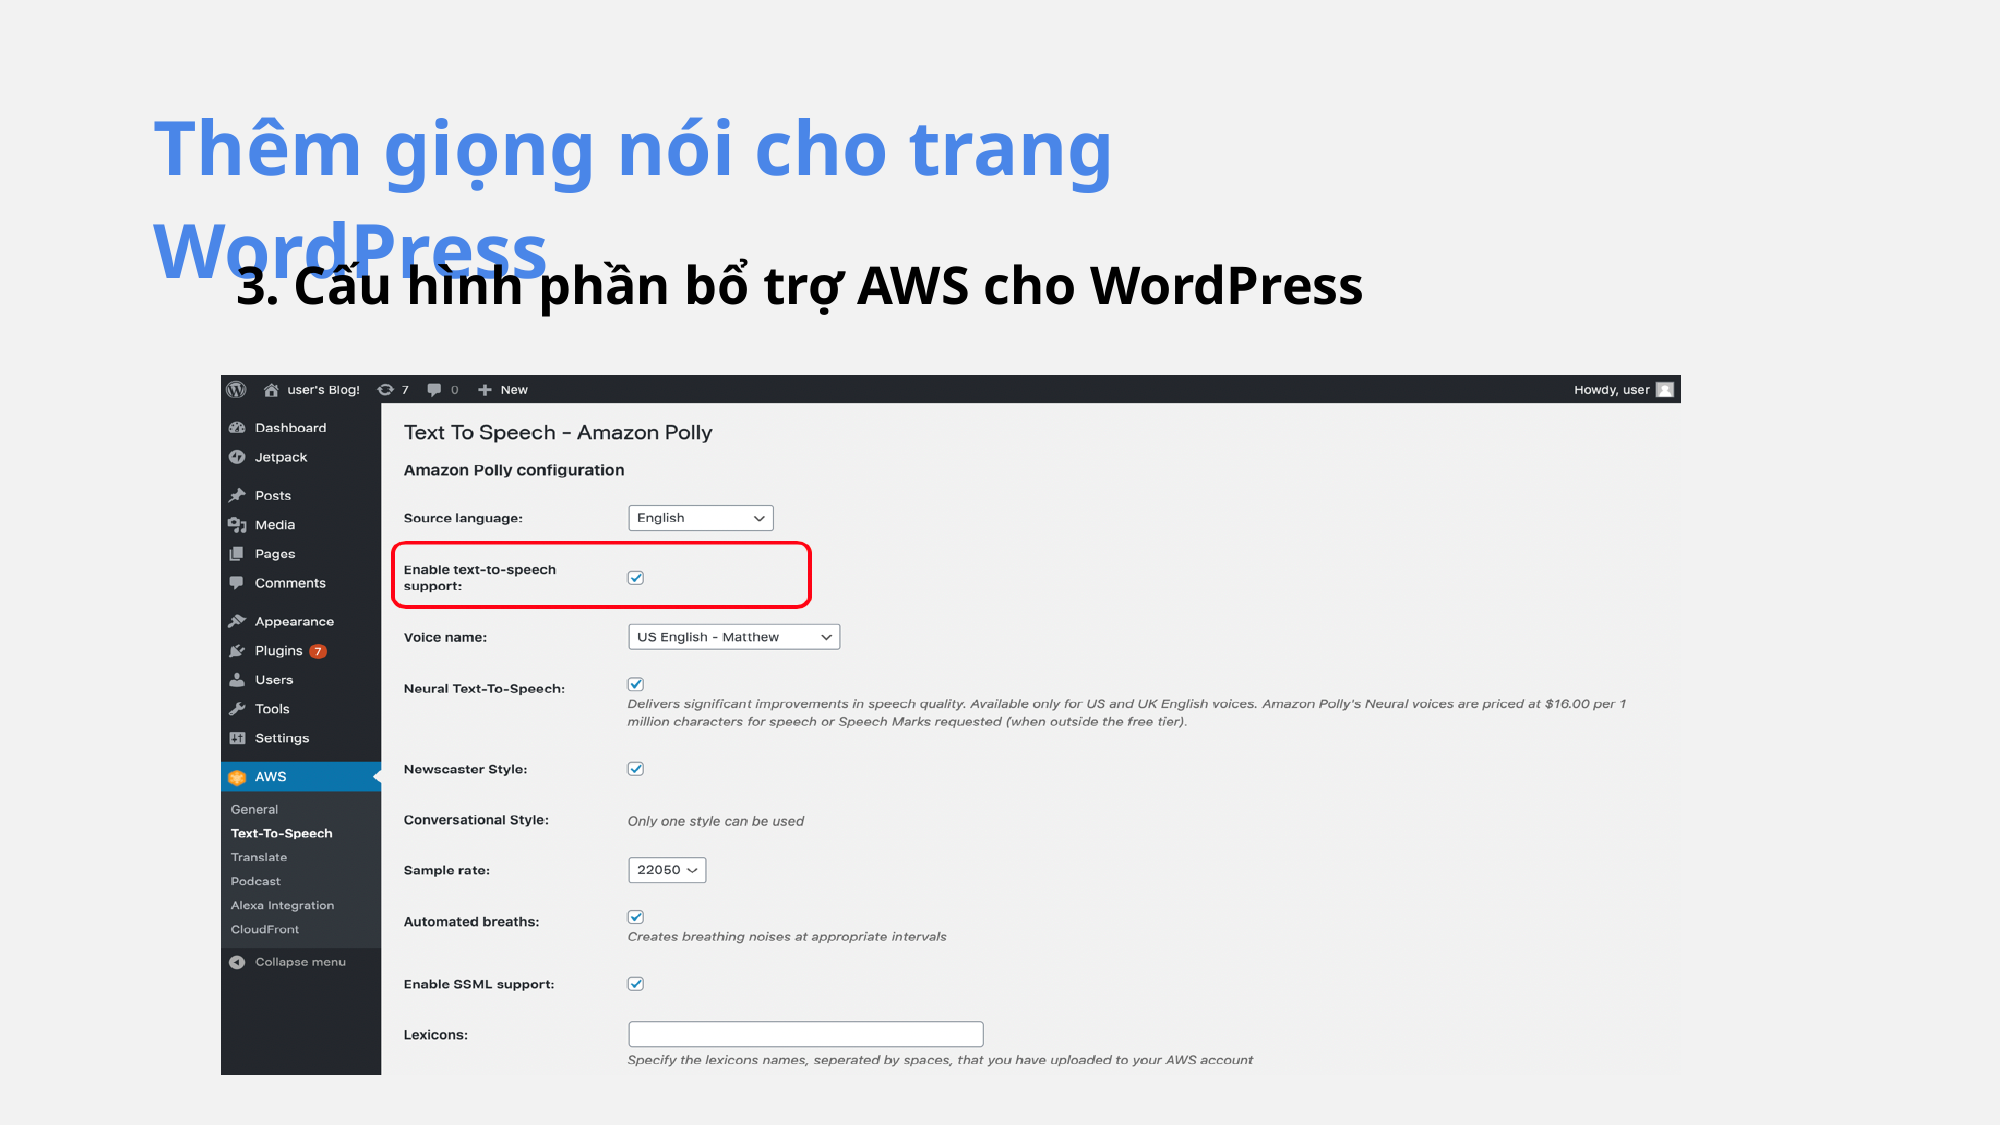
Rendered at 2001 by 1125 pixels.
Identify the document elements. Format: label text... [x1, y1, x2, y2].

text_box 3. Cấu hình phần bổ trợ AWS cho WordPress [221, 237, 1852, 331]
picture [266, 771, 286, 783]
picture [220, 375, 1681, 1076]
picture [255, 772, 265, 781]
picture [228, 770, 247, 787]
text_box Thêm giọng nói cho trang WordPress [63, 71, 1523, 309]
